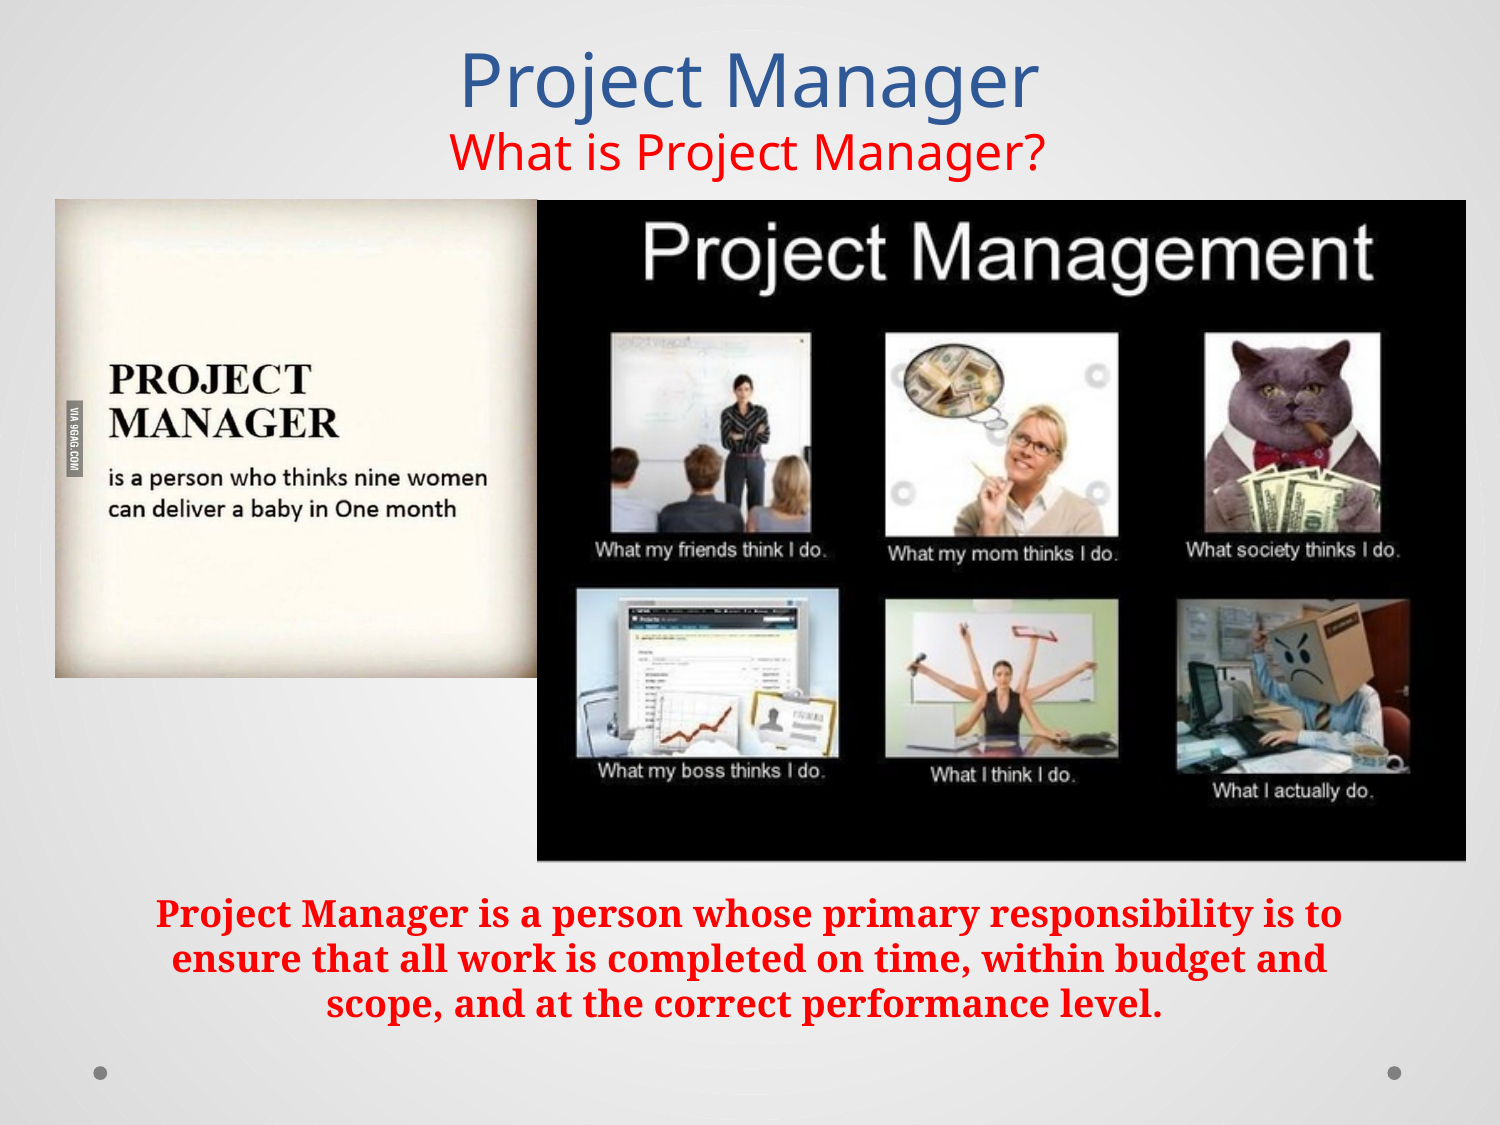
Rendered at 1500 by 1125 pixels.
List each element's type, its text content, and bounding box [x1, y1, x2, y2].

title Project Manager [112, 24, 1388, 125]
text_box Project Manager is a person whose primary responsibility is to ensure that all work is completed on time, within budget and scope, and at the correct performance level. [125, 882, 1375, 1078]
picture [55, 199, 1466, 863]
text_box What is Project Manager? [110, 112, 1386, 199]
